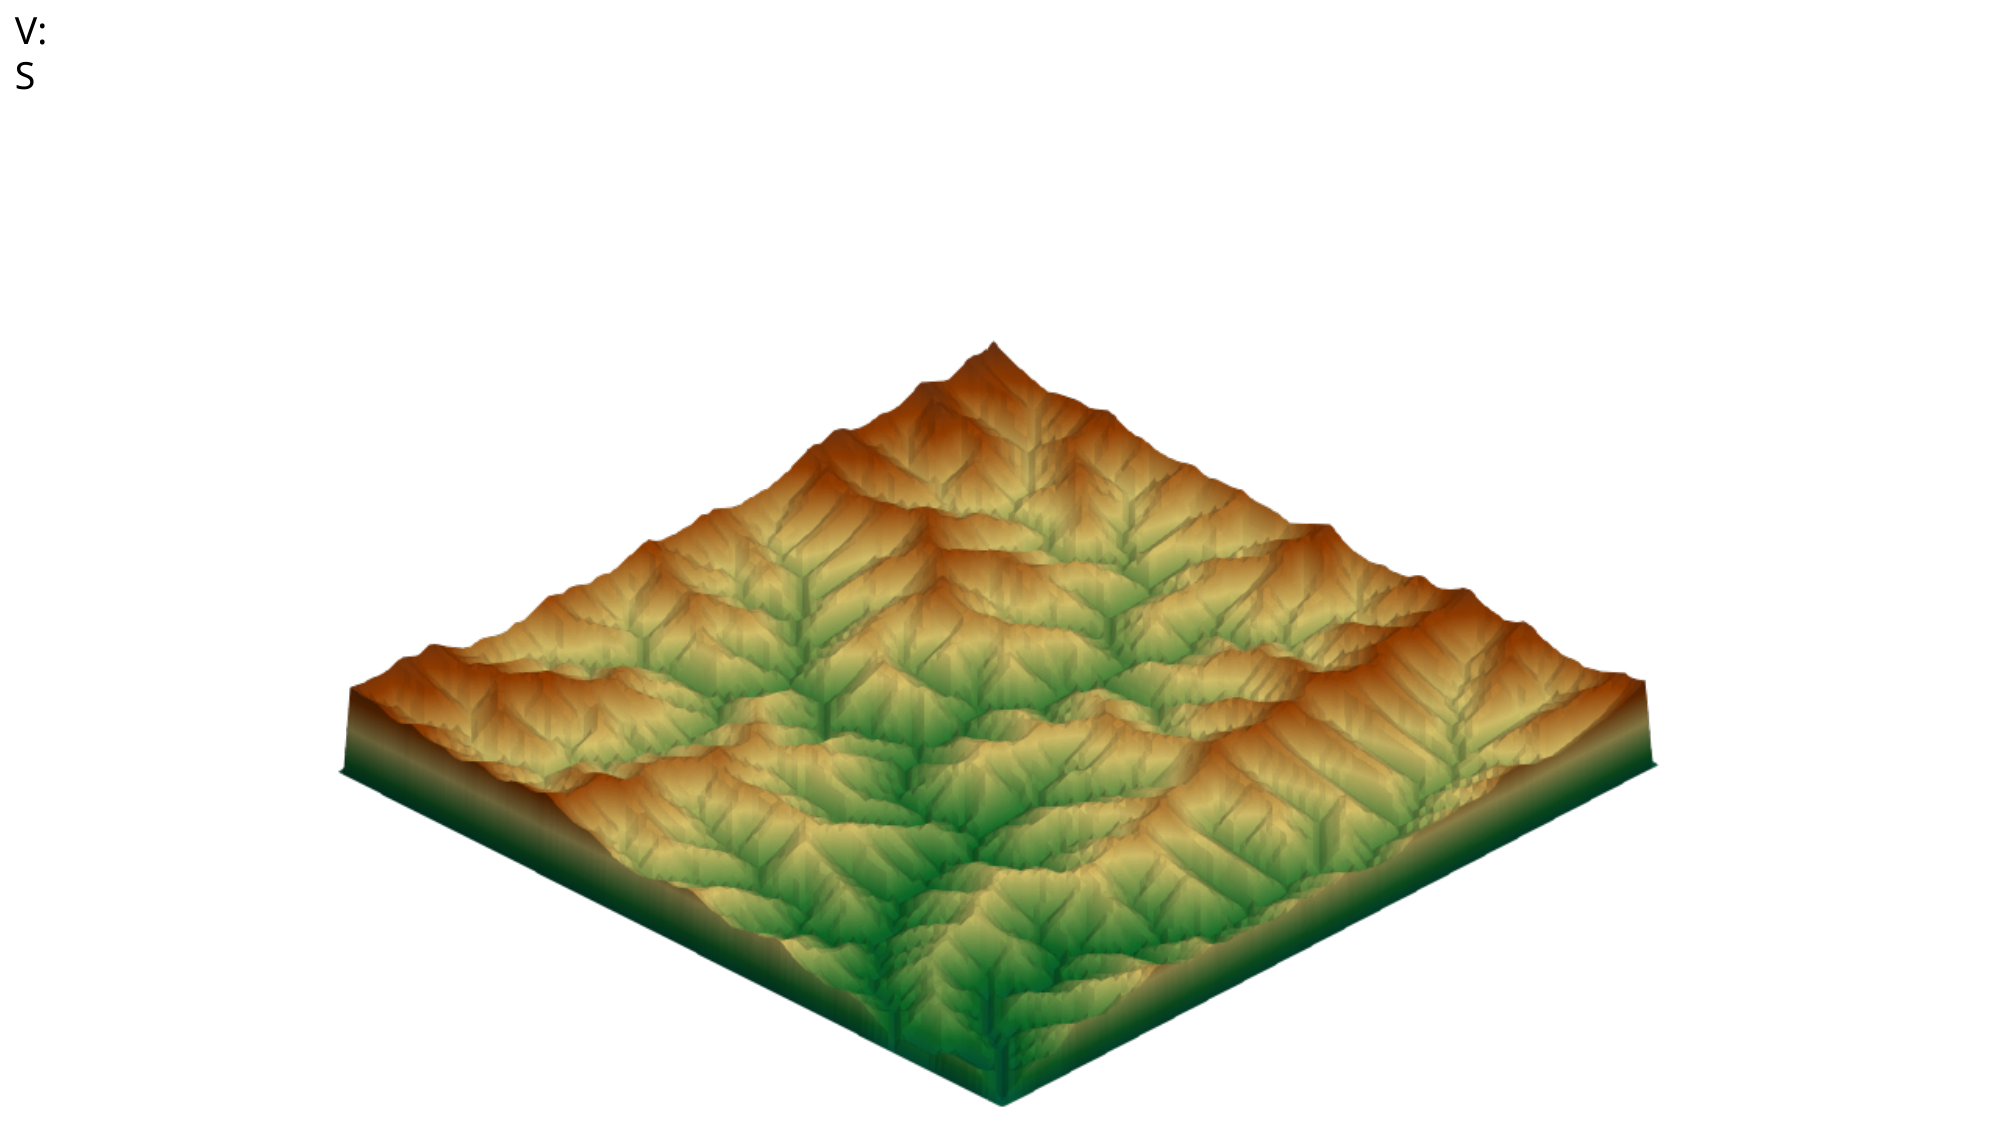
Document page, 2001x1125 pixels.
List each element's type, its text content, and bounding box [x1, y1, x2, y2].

text_box V: S [0, 0, 91, 105]
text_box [322, 152, 1678, 1125]
